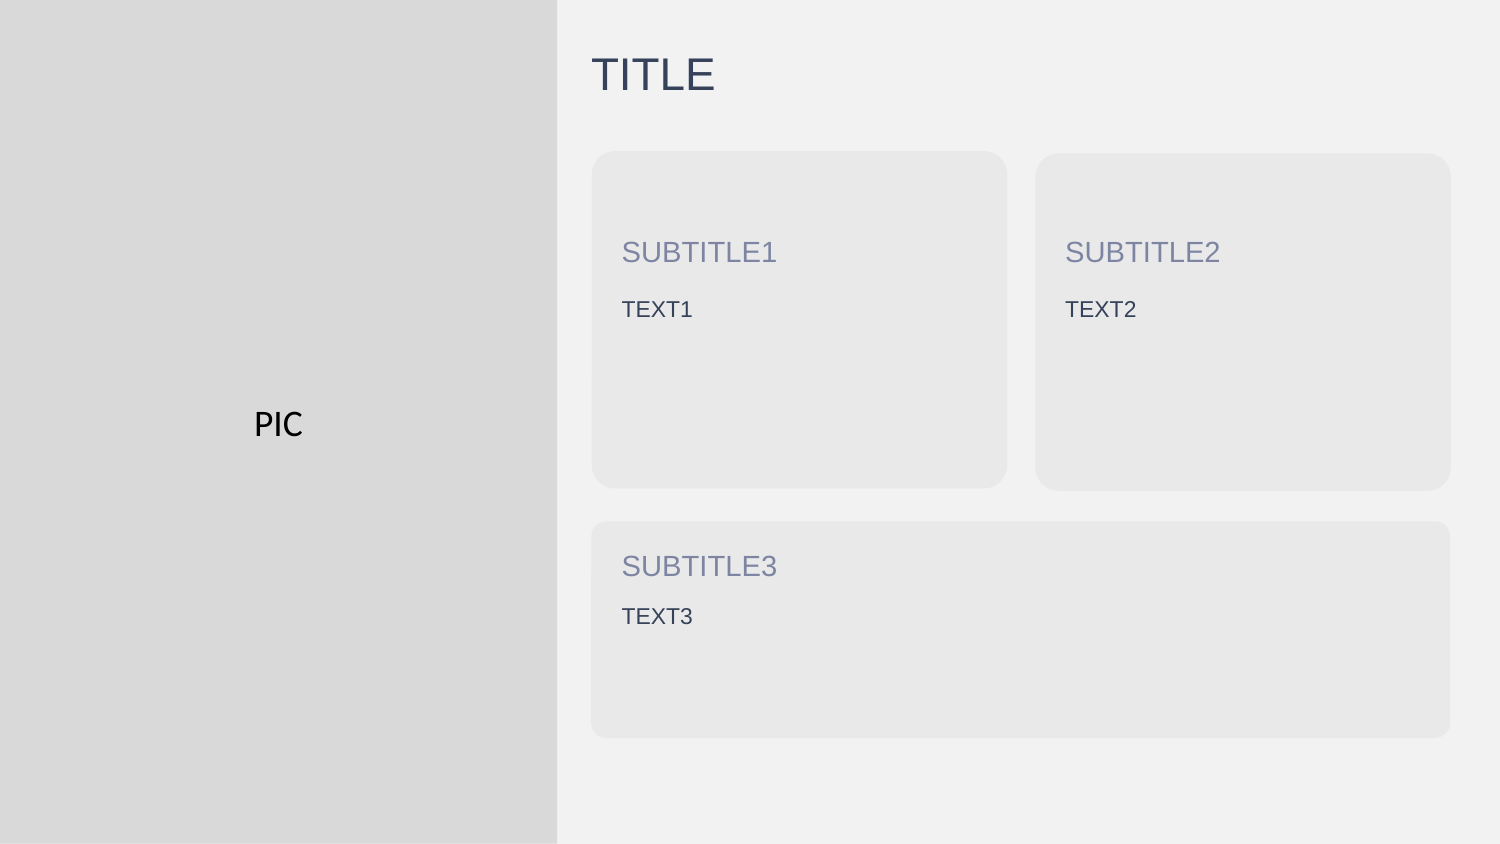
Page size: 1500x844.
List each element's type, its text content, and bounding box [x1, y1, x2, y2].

text_box [589, 152, 1010, 491]
text_box PIC [0, 0, 559, 844]
text_box [1033, 152, 1453, 493]
text_box SUBTITLE2 [1050, 158, 1435, 276]
text_box SUBTITLE3 [606, 536, 1466, 590]
text_box TEXT1 [606, 287, 992, 475]
text_box TEXT3 [606, 593, 1452, 711]
text_box TEXT2 [1050, 287, 1435, 475]
text_box TITLE [576, 37, 1439, 152]
text_box [589, 519, 1453, 741]
text_box SUBTITLE1 [606, 158, 992, 276]
